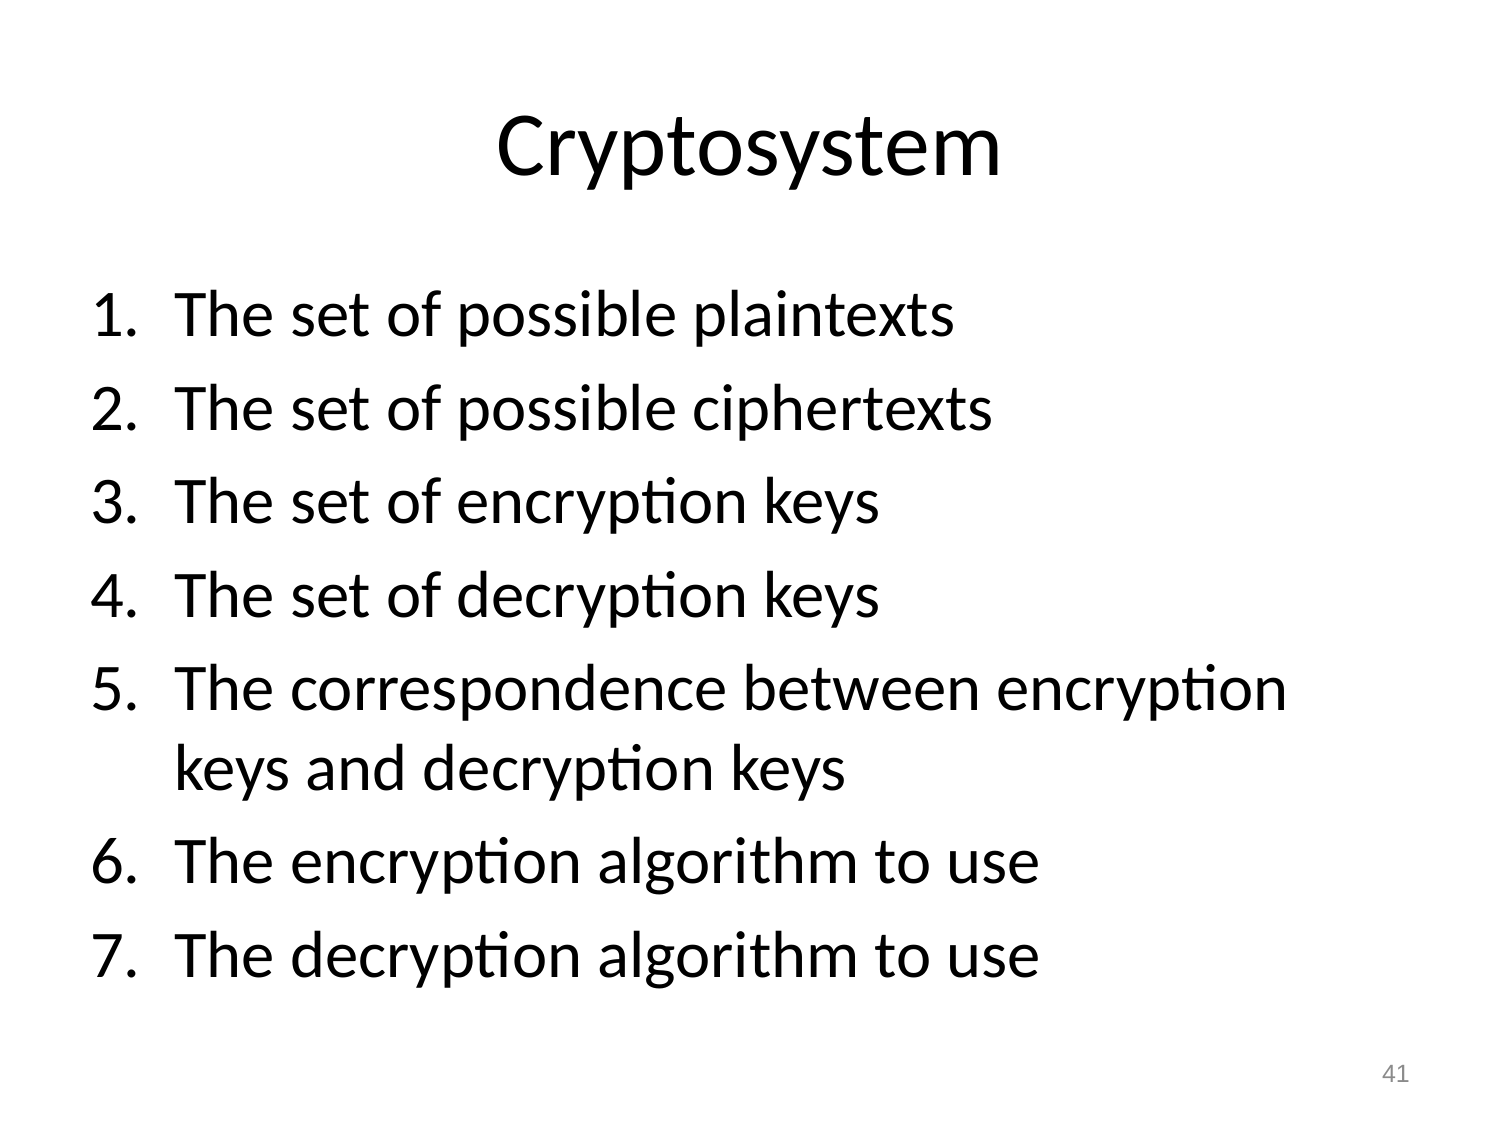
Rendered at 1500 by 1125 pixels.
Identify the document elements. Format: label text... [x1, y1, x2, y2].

list The set of possible plaintexts The set of possible ciphertexts The set of encryption keys The set of decryption keys The correspondence between encryption keys and decryption keys The encryption algorithm to use The decryption algorithm to use [75, 262, 1425, 1005]
title Cryptosystem [75, 45, 1425, 233]
slide_number 41 [1074, 1042, 1425, 1103]
